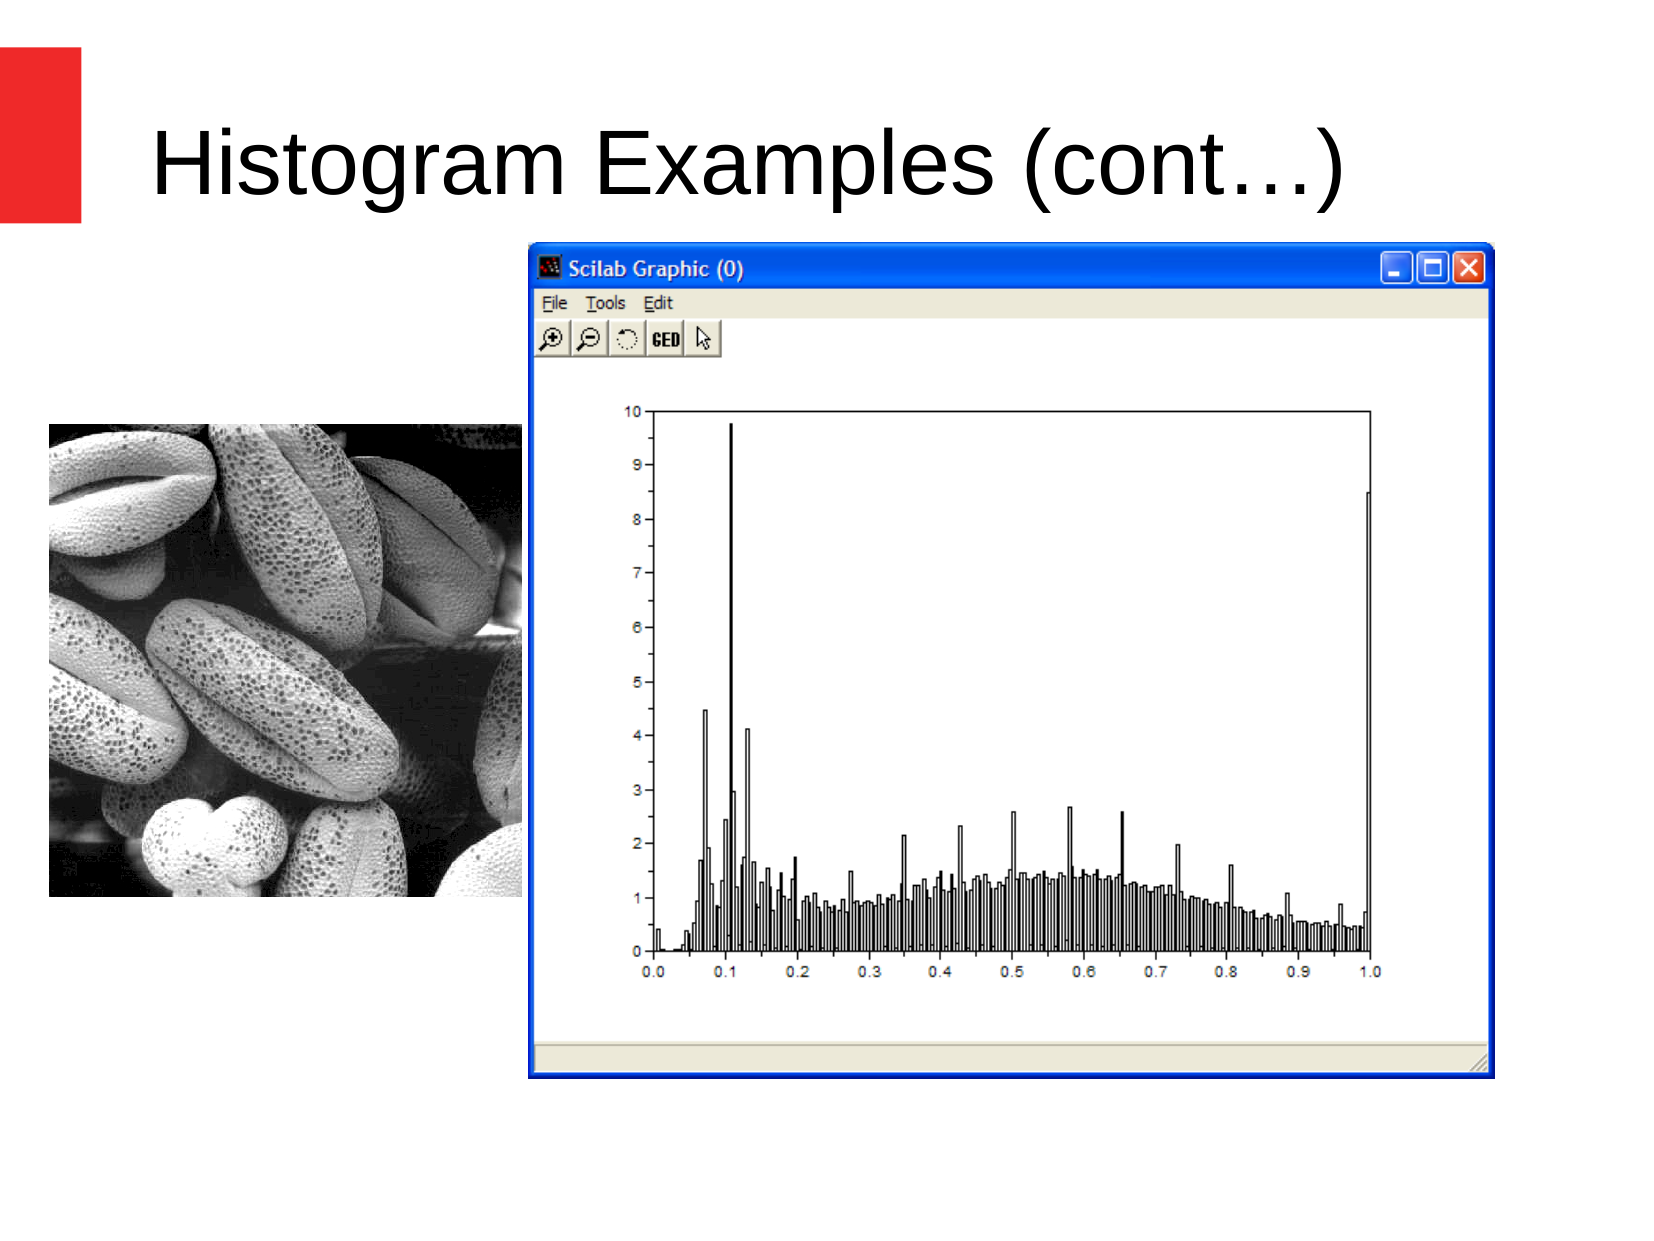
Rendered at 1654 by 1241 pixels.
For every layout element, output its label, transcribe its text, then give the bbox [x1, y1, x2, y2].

picture [49, 424, 522, 898]
picture [528, 242, 1495, 1079]
text_box Histogram Examples (cont…) [74, 55, 1425, 261]
